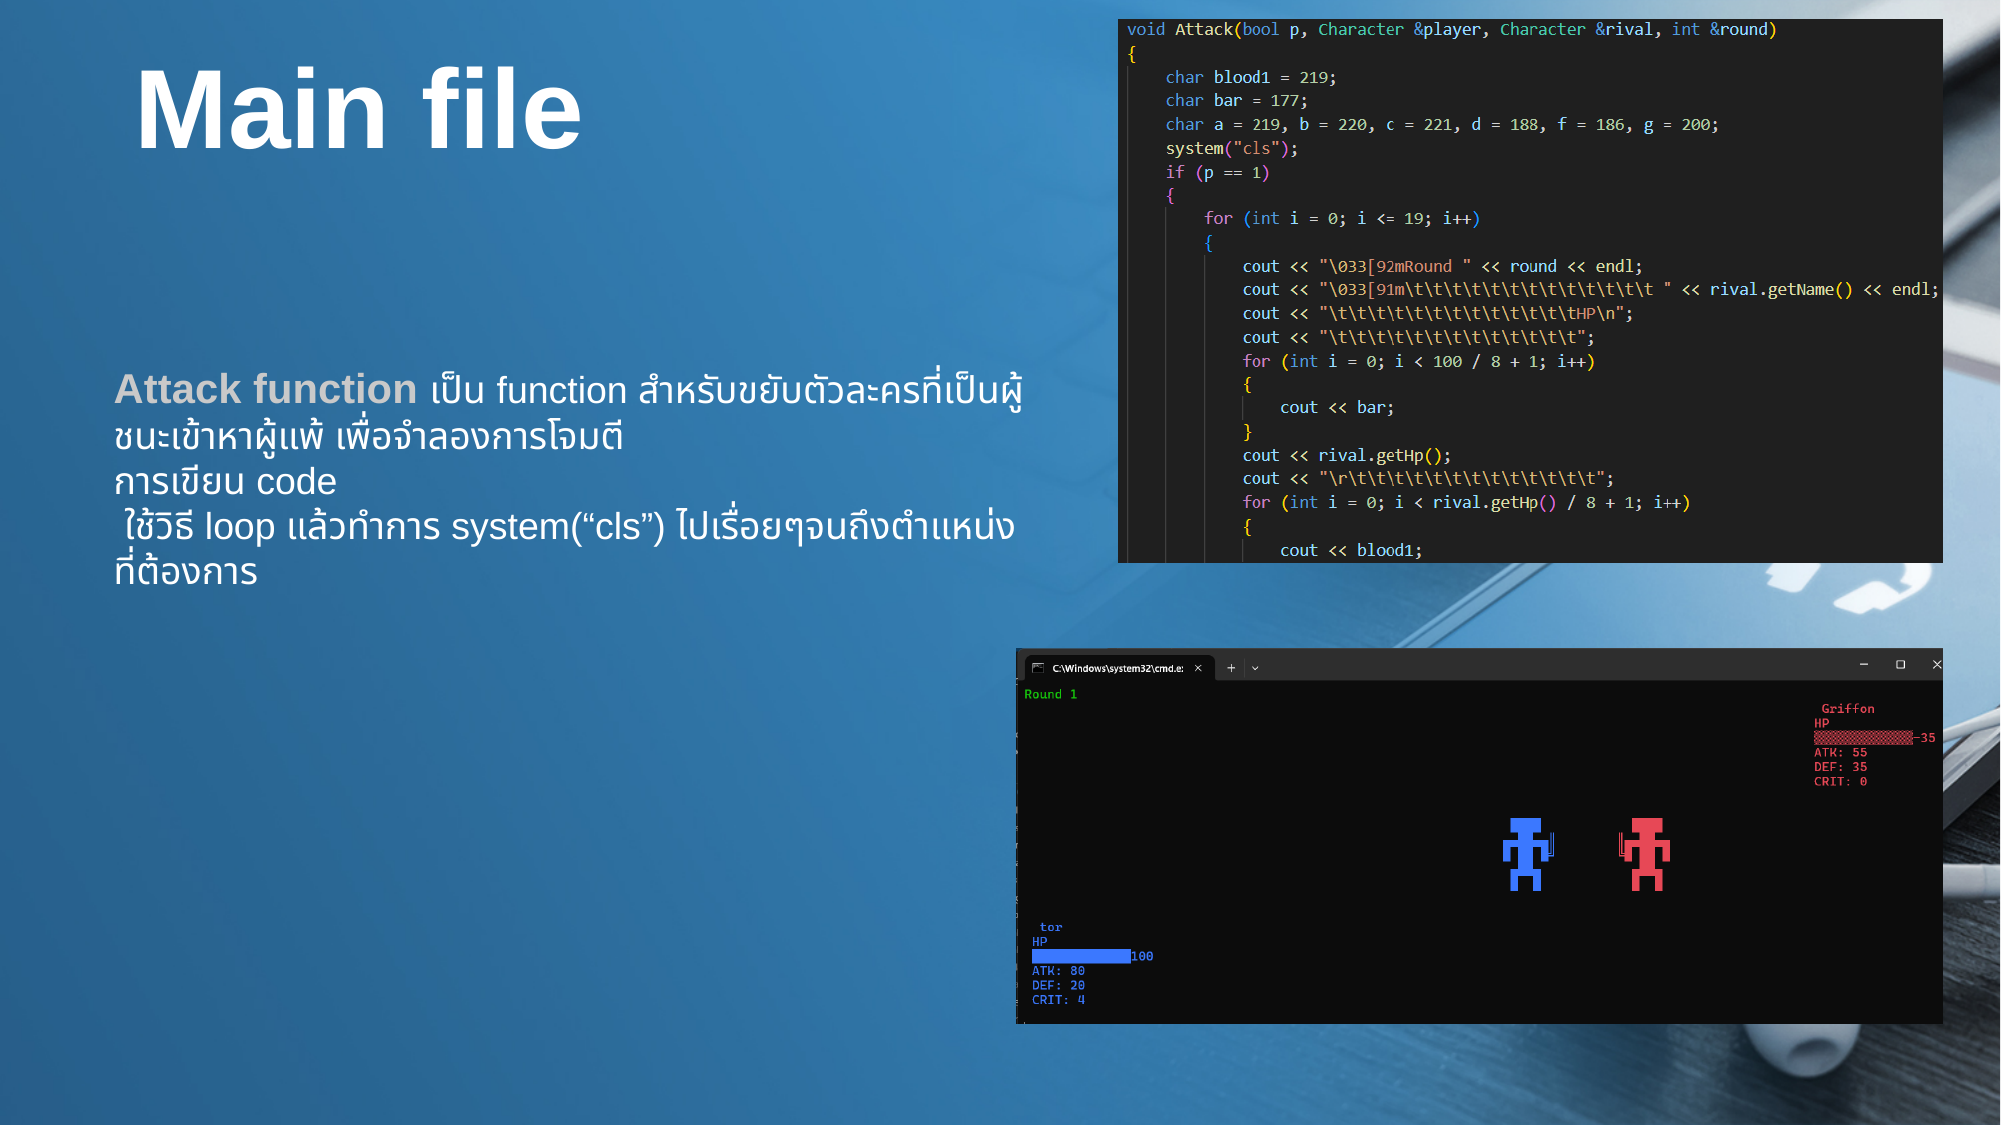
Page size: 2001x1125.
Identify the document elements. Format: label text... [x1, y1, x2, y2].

text_box Attack function เป็น function สำหรับขยับตัวละครที่เป็นผู้ชนะเข้าหาผู้แพ้ เพื่อจำลองการโจมตี การเขียน code ใช้วิธี loop แล้วทำการ system(“cls”) ไปเรื่อยๆจนถึงตำแหน่งที่ต้องการ [99, 354, 1051, 599]
picture [0, 0, 2001, 1125]
text_box Main file [68, 28, 651, 178]
